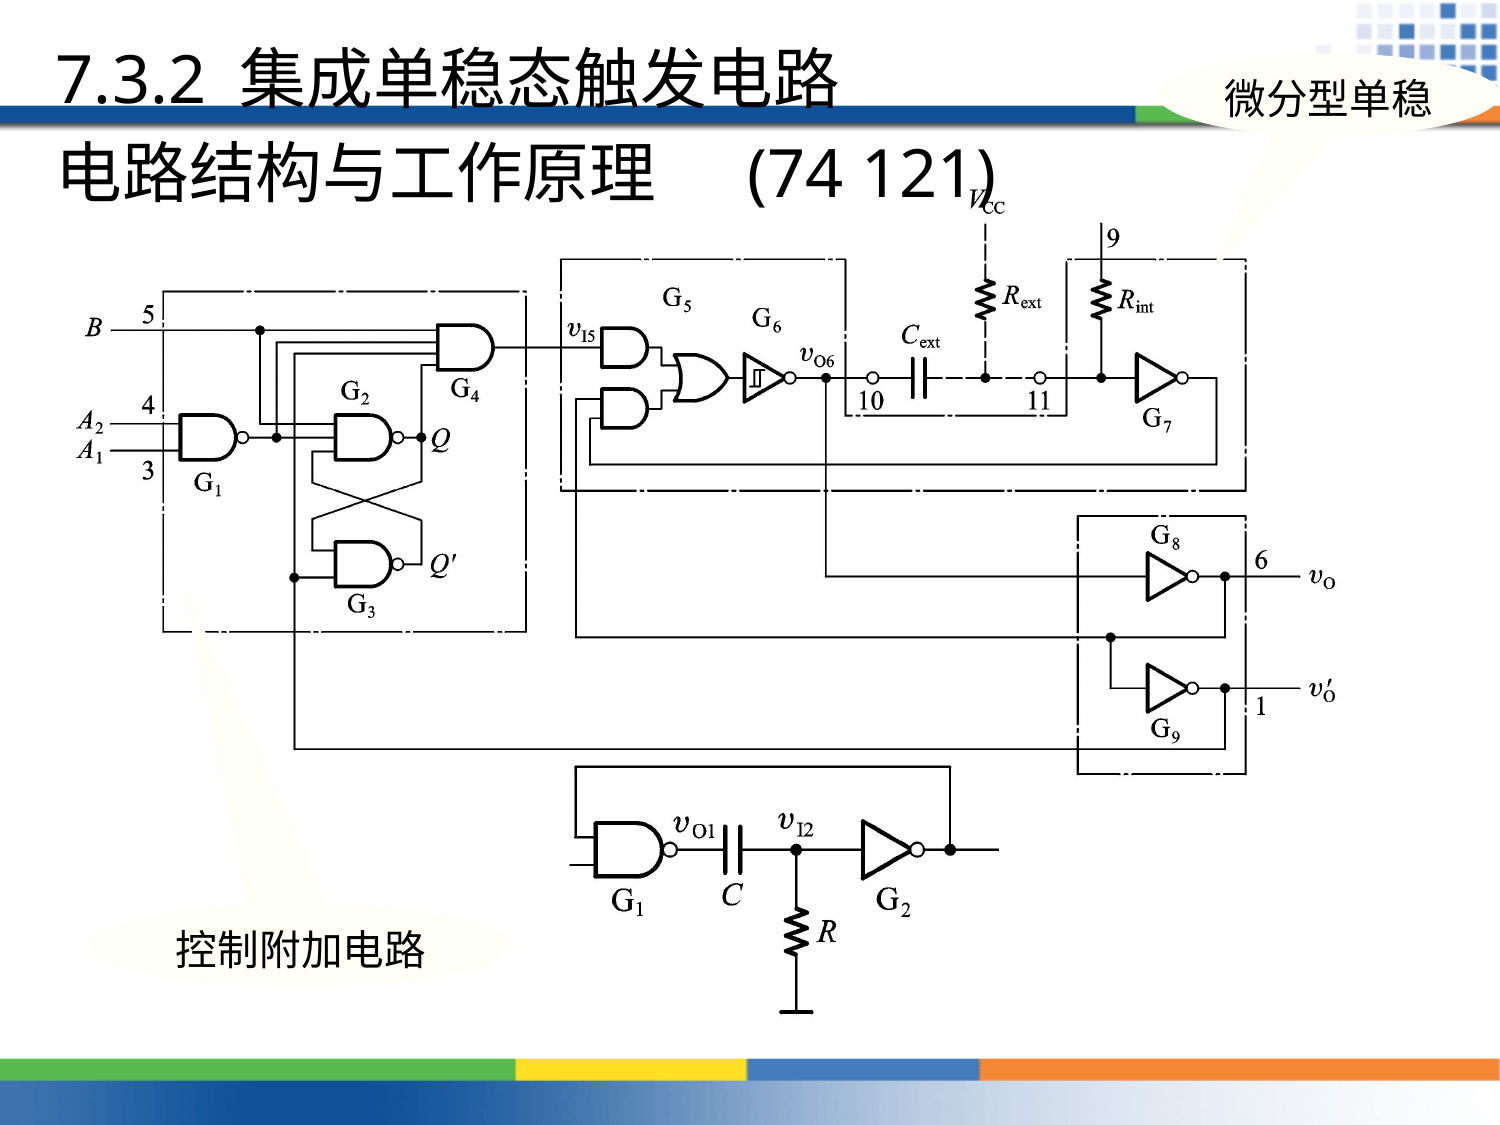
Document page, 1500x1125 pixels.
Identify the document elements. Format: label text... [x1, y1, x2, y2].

list 7.3.2 集成单稳态触发电路 电路结构与工作原理 (74 121) [40, 29, 1377, 958]
text_box 微分型单稳 [1157, 53, 1500, 169]
picture [0, 0, 1500, 1125]
text_box 控制附加电路 [88, 807, 514, 987]
